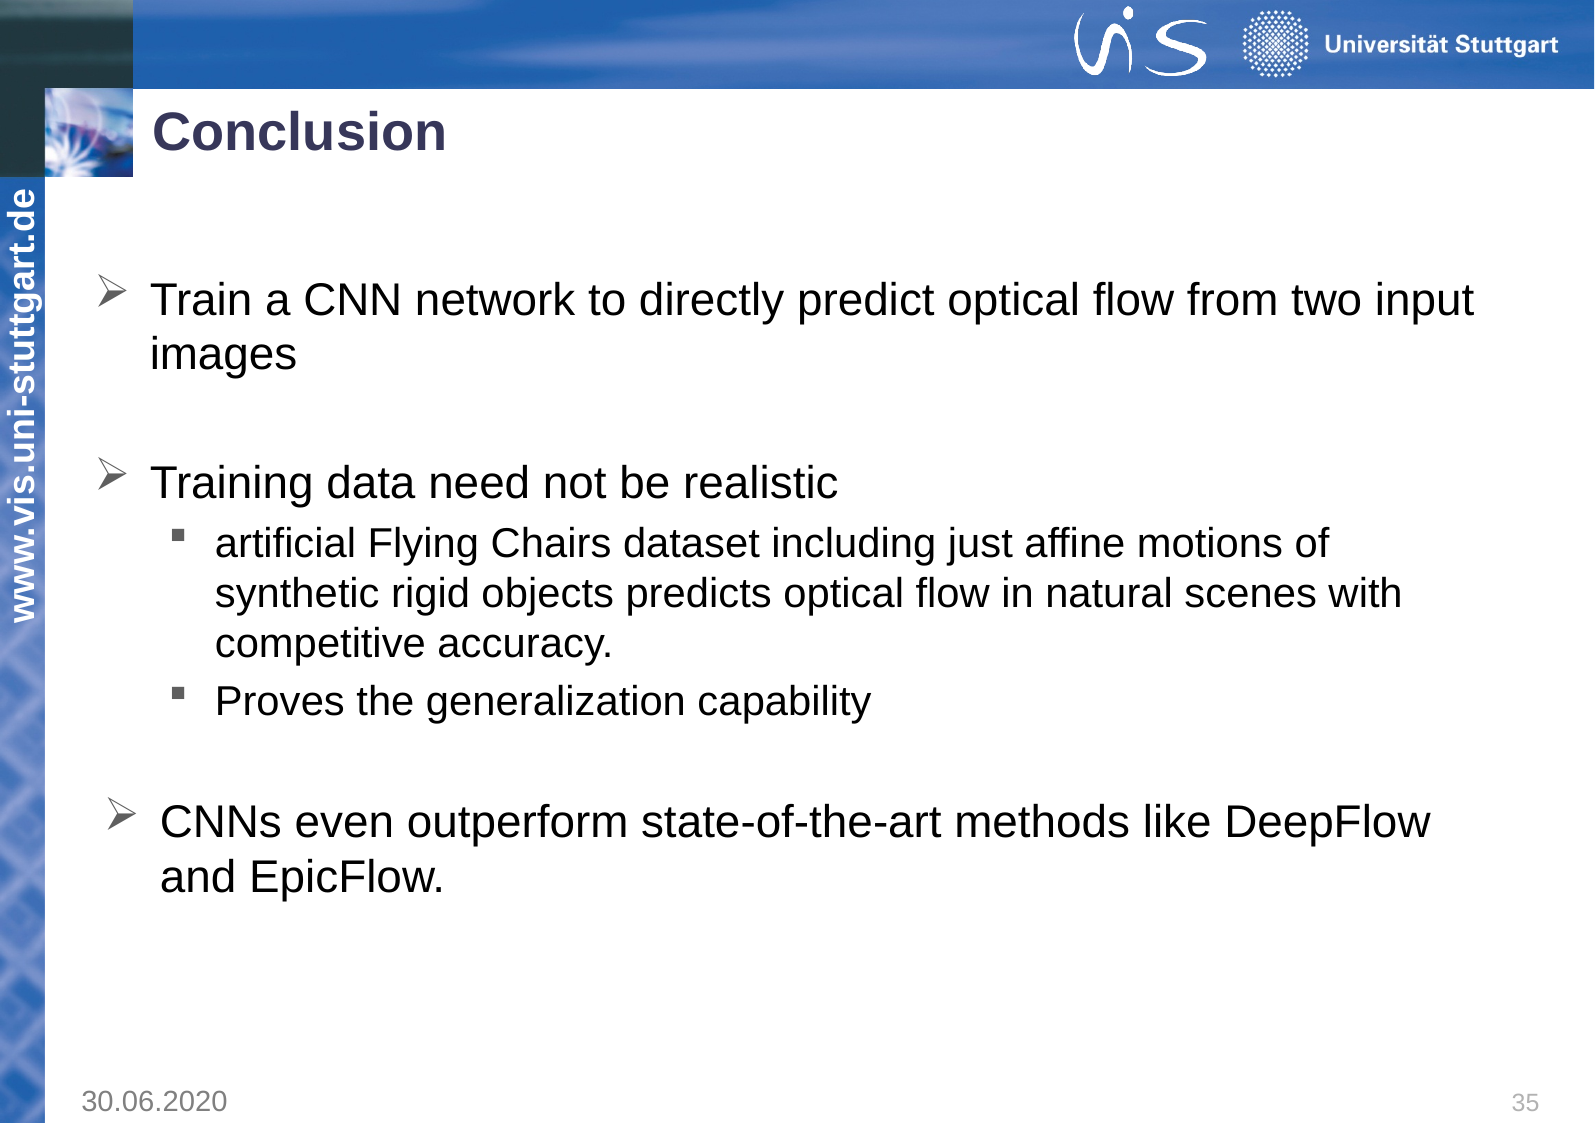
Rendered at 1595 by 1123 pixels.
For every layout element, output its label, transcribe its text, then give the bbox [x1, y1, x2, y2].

picture [0, 0, 1595, 1123]
title Conclusion [137, 89, 1573, 277]
list Train a CNN network to directly predict optical flow from two input images Training data need not be realistic artificial Flying Chairs dataset including just affine motions of synthetic rigid objects predicts optical flow in natural scenes with competitive accuracy. Proves the generalization capability CNNs even outperform state-of-the-art methods like DeepFlow and EpicFlow. [79, 261, 1516, 1003]
slide_number 35 [1195, 1081, 1555, 1123]
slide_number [66, 1082, 698, 1123]
